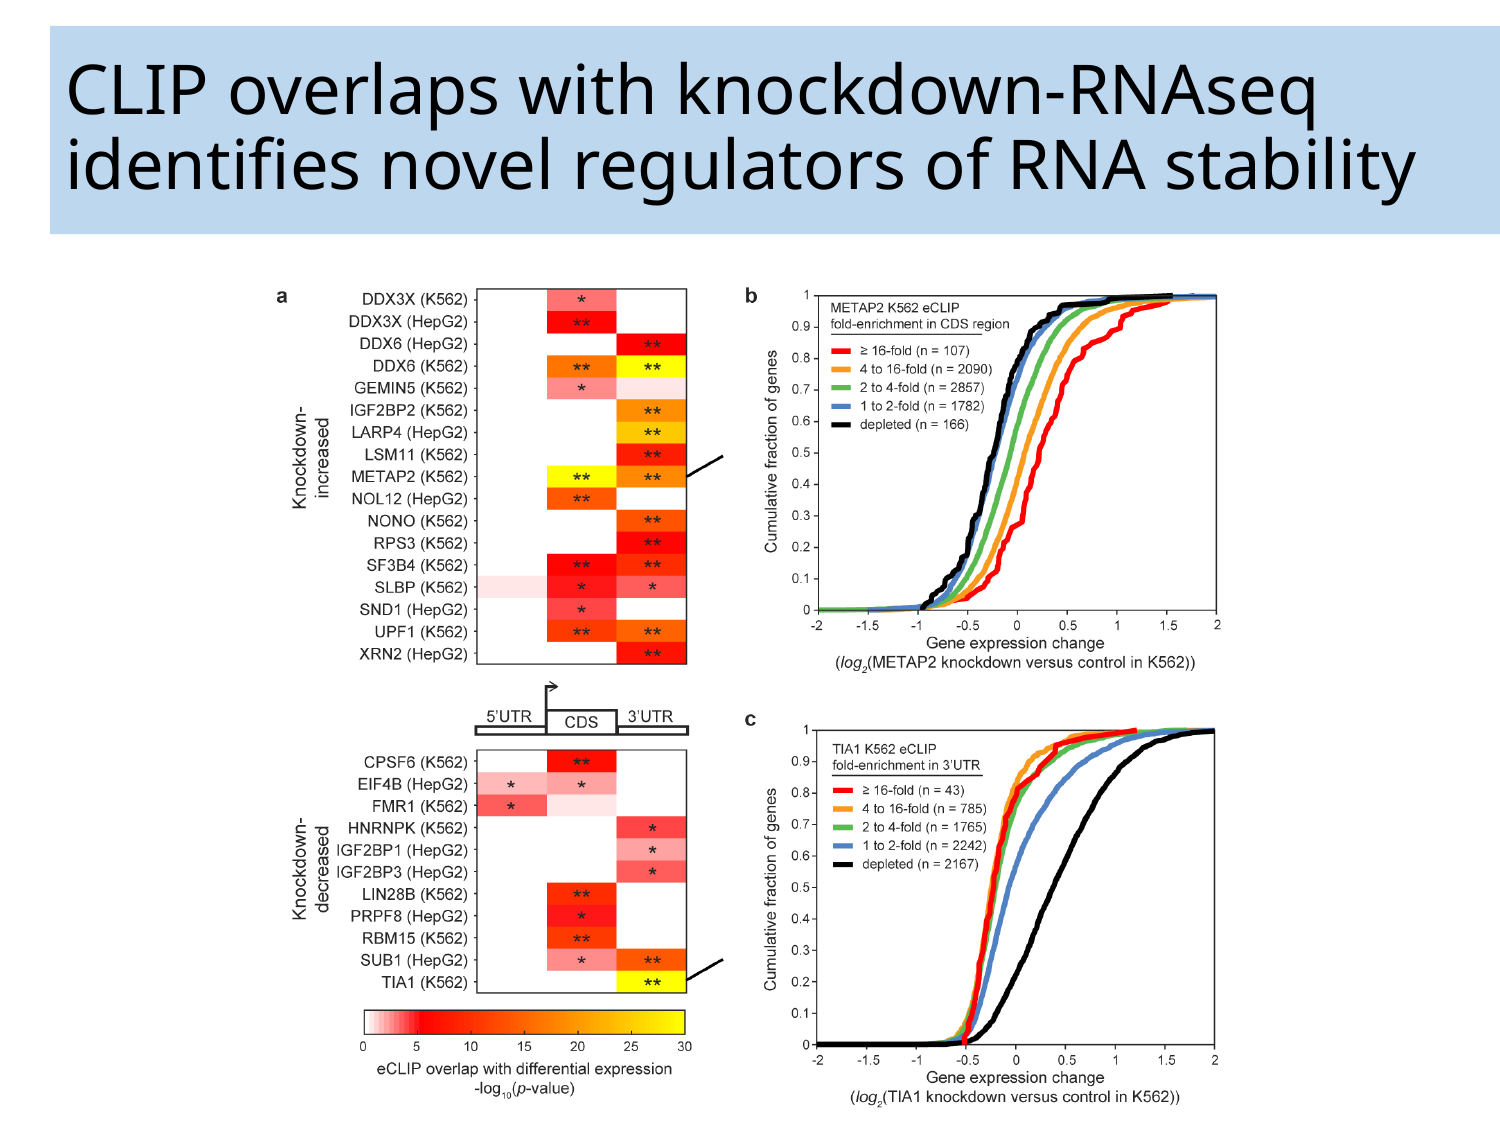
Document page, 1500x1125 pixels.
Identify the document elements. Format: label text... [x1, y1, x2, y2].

title CLIP overlaps with knockdown-RNAseq identifies novel regulators of RNA stability [50, 25, 1500, 235]
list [275, 284, 1221, 1112]
